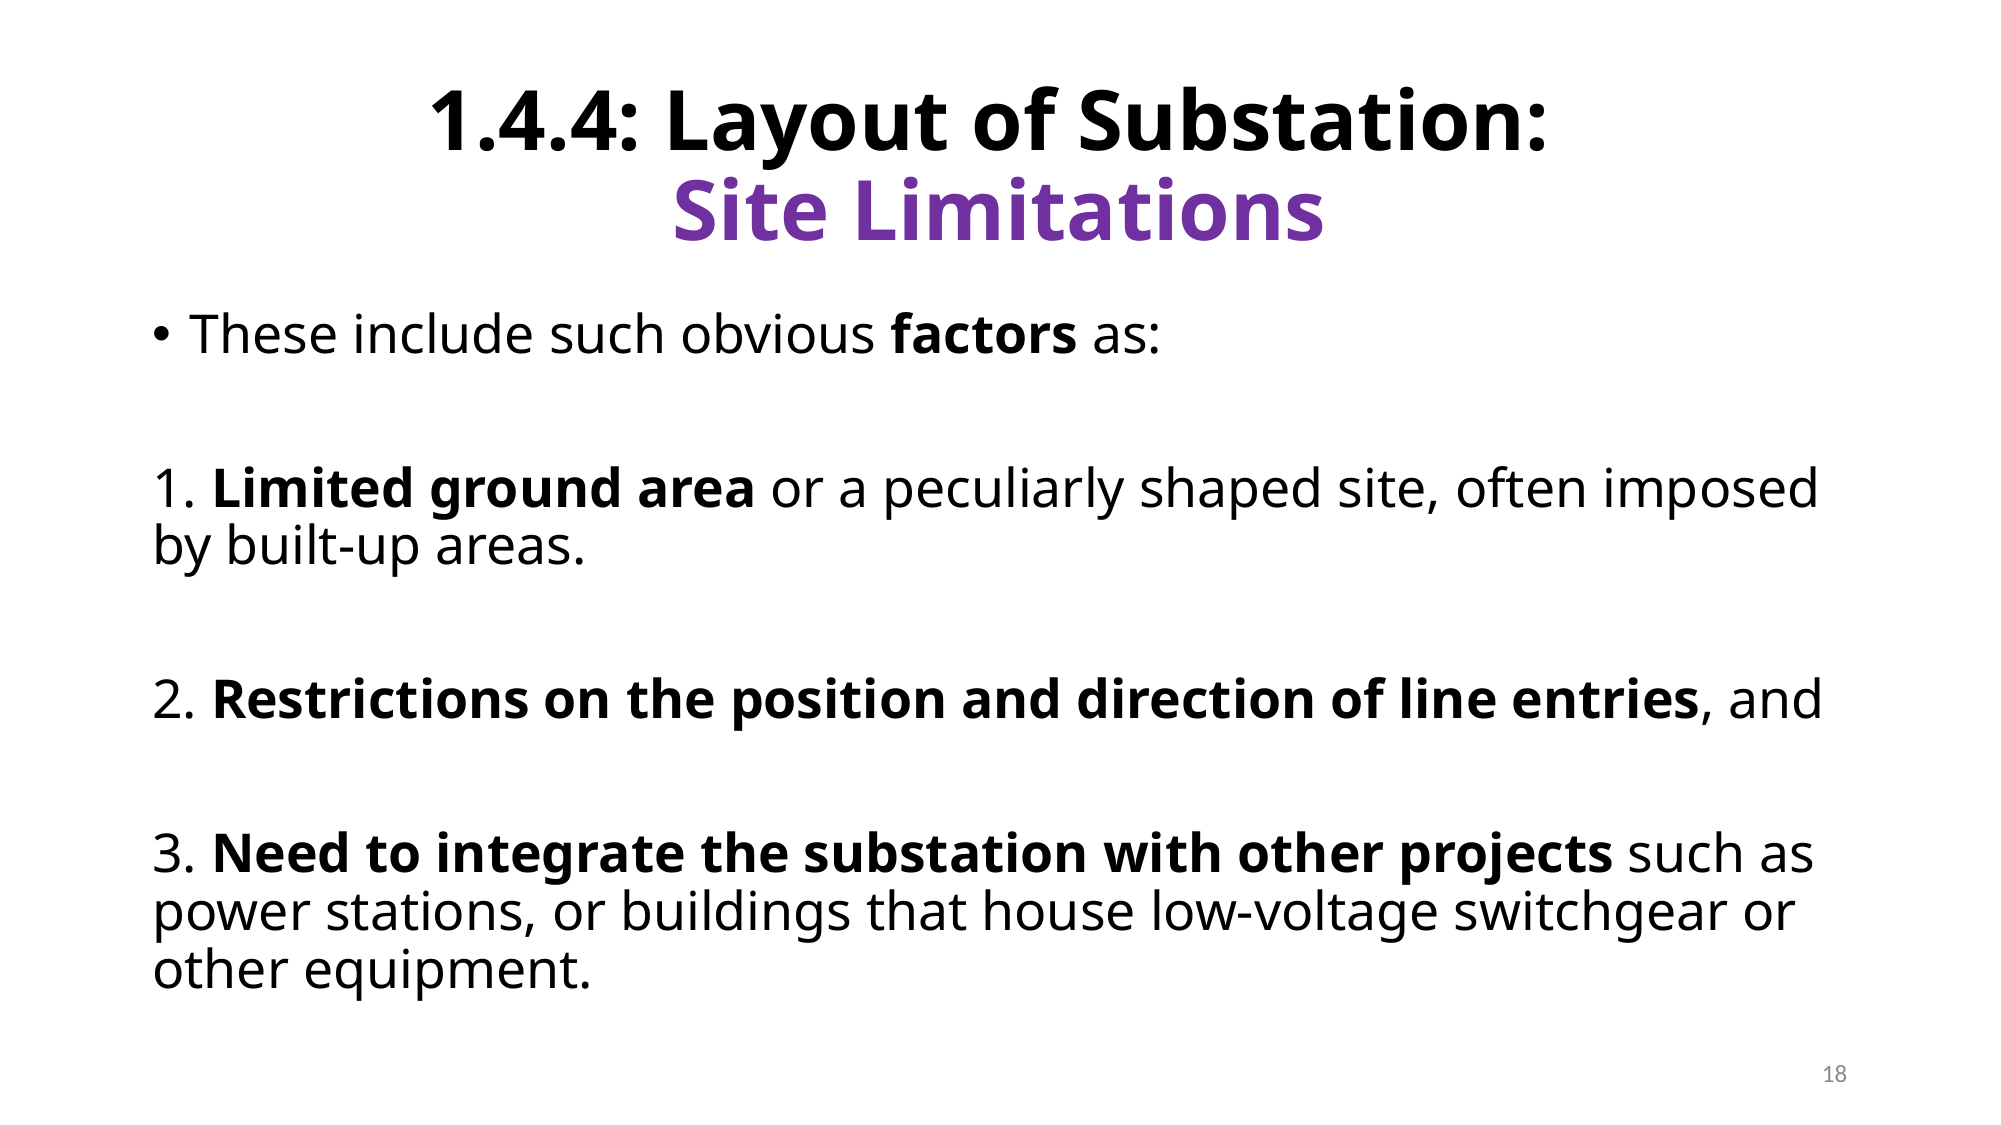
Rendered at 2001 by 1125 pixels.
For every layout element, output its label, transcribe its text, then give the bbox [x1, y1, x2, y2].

title 1.4.4: Layout of Substation: Site Limitations [137, 59, 1863, 278]
slide_number 18 [1412, 1042, 1863, 1103]
list These include such obvious factors as: 1. Limited ground area or a peculiarly shaped site, often imposed by built-up areas. 2. Restrictions on the position and direction of line entries, and 3. Need to integrate the substation with other projects such as power stations, or buildings that house low-voltage switchgear or other equipment. [137, 299, 1863, 1014]
